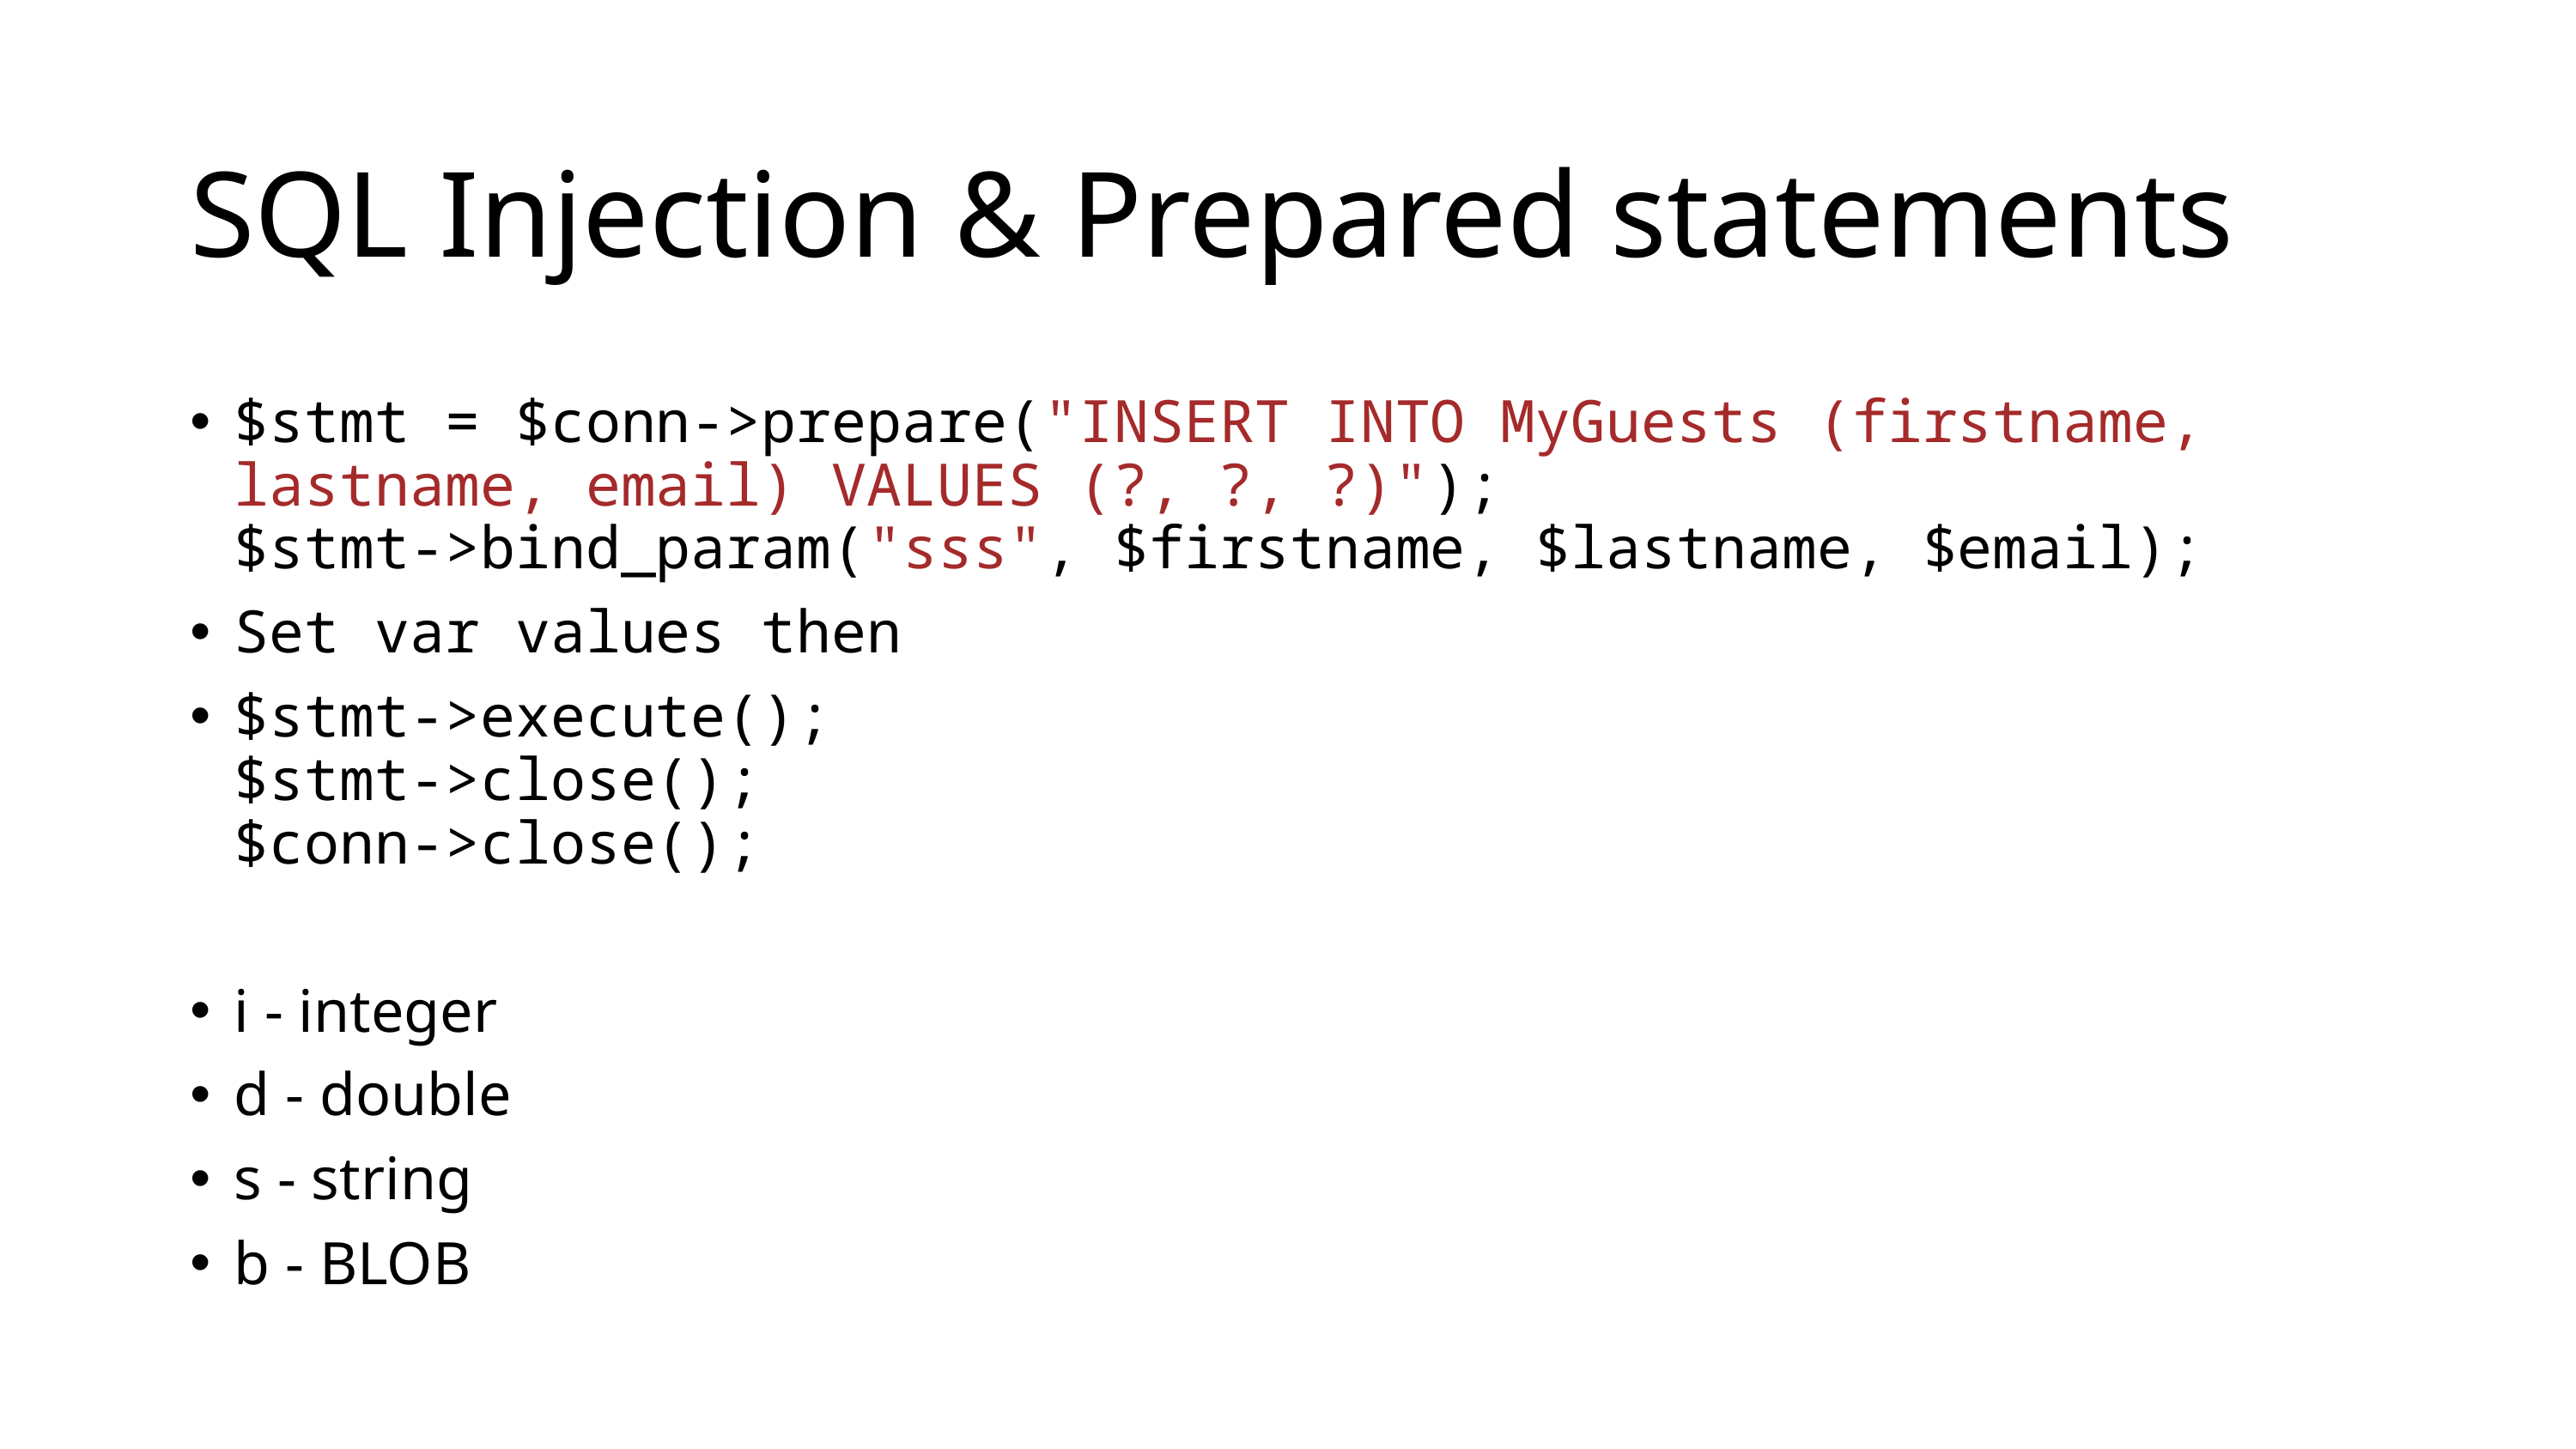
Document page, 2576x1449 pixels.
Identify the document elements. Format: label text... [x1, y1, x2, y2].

list $stmt = $conn->prepare("INSERT INTO MyGuests (firstname, lastname, email) VALUES (?, ?, ?)"); $stmt->bind_param("sss", $firstname, $lastname, $email); Set var values then $stmt->execute(); $stmt->close(); $conn->close(); i - integer d - double s - string b - BLOB [177, 385, 2399, 1305]
title SQL Injection & Prepared statements [177, 78, 2399, 359]
